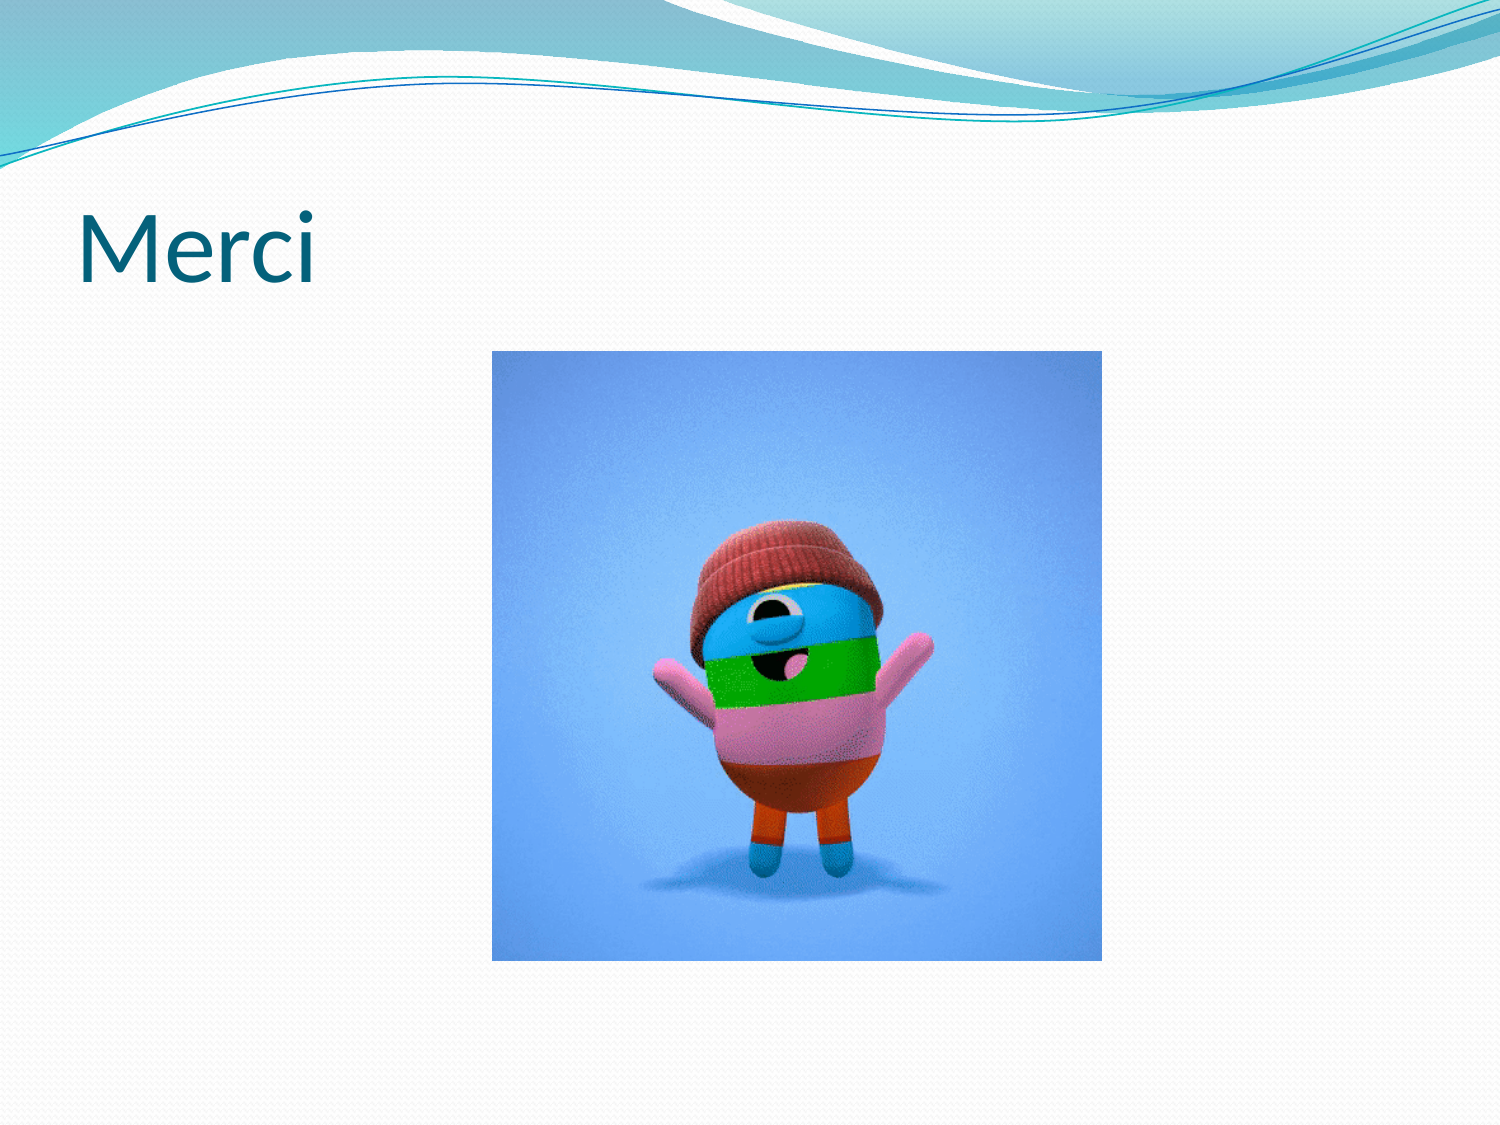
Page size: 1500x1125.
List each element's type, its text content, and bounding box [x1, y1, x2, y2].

picture [491, 351, 1102, 962]
title Merci [75, 115, 1425, 303]
